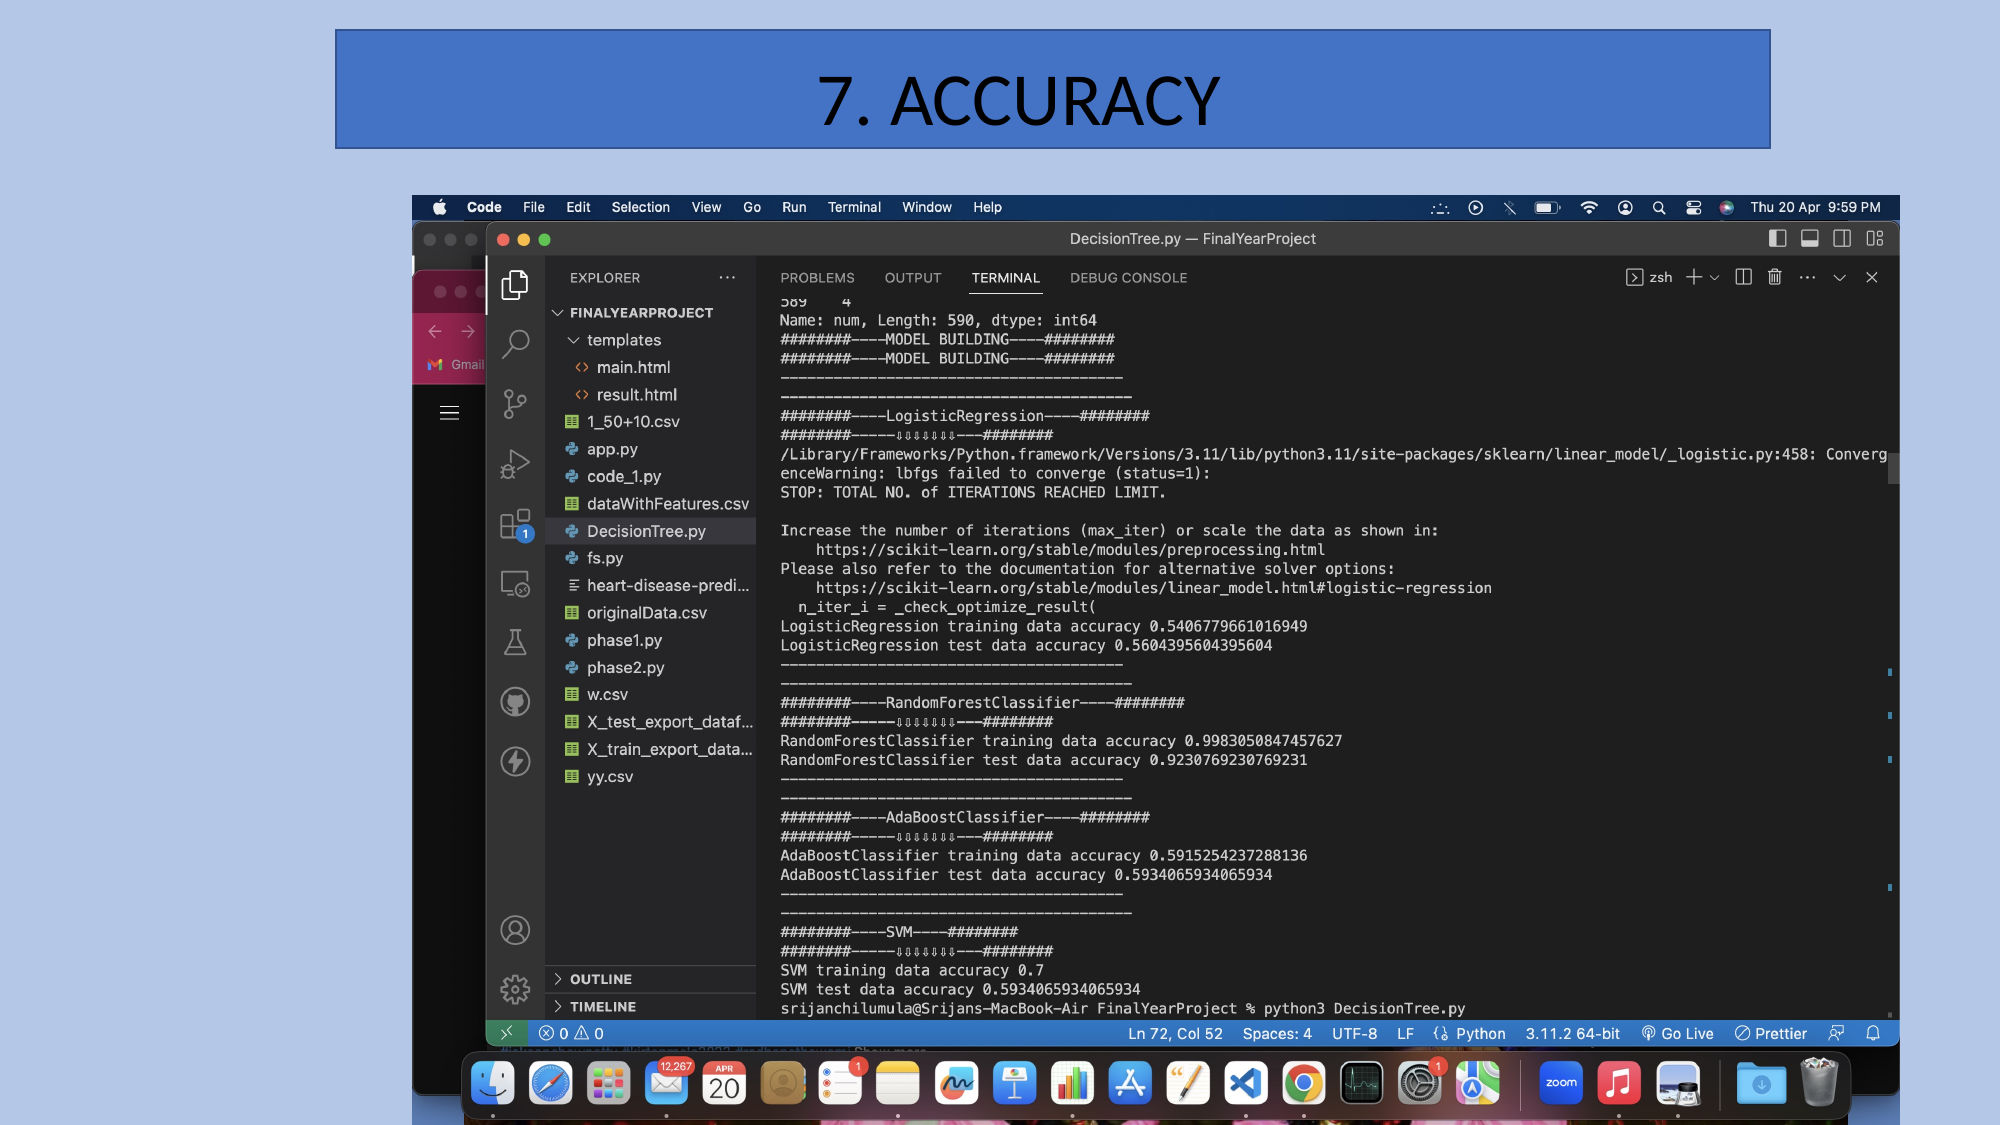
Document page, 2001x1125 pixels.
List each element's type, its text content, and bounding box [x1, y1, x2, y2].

text_box [335, 29, 1771, 149]
picture [412, 195, 1900, 1125]
text_box 7. ACCURACY [357, 42, 1680, 238]
